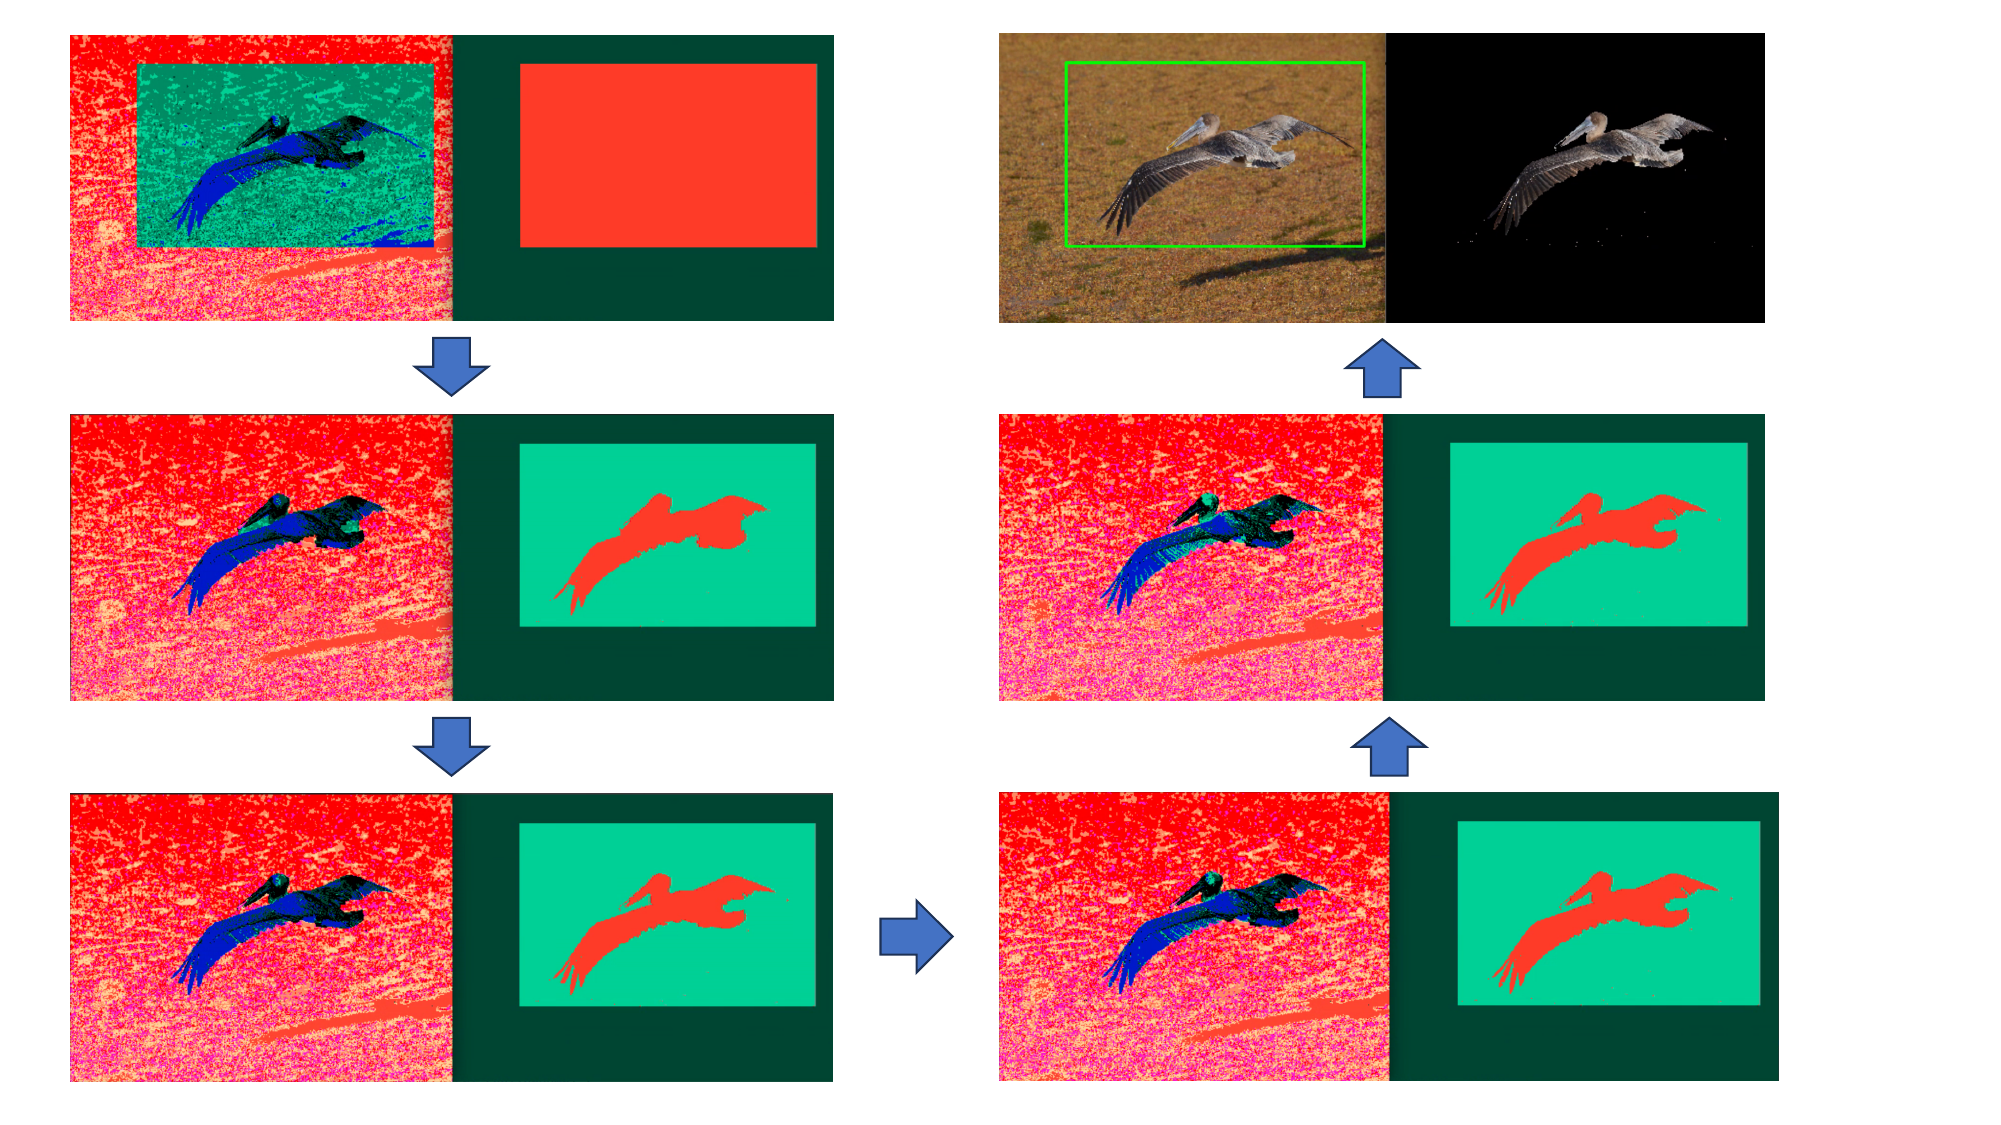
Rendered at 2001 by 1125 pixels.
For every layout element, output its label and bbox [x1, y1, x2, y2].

text_box [411, 336, 492, 397]
text_box [879, 898, 955, 976]
text_box [411, 716, 492, 778]
picture [70, 35, 834, 321]
picture [999, 414, 1765, 701]
text_box [1342, 337, 1422, 399]
picture [999, 33, 1765, 323]
text_box [1349, 716, 1429, 777]
picture [999, 792, 1779, 1081]
picture [70, 414, 834, 701]
picture [70, 793, 834, 1082]
